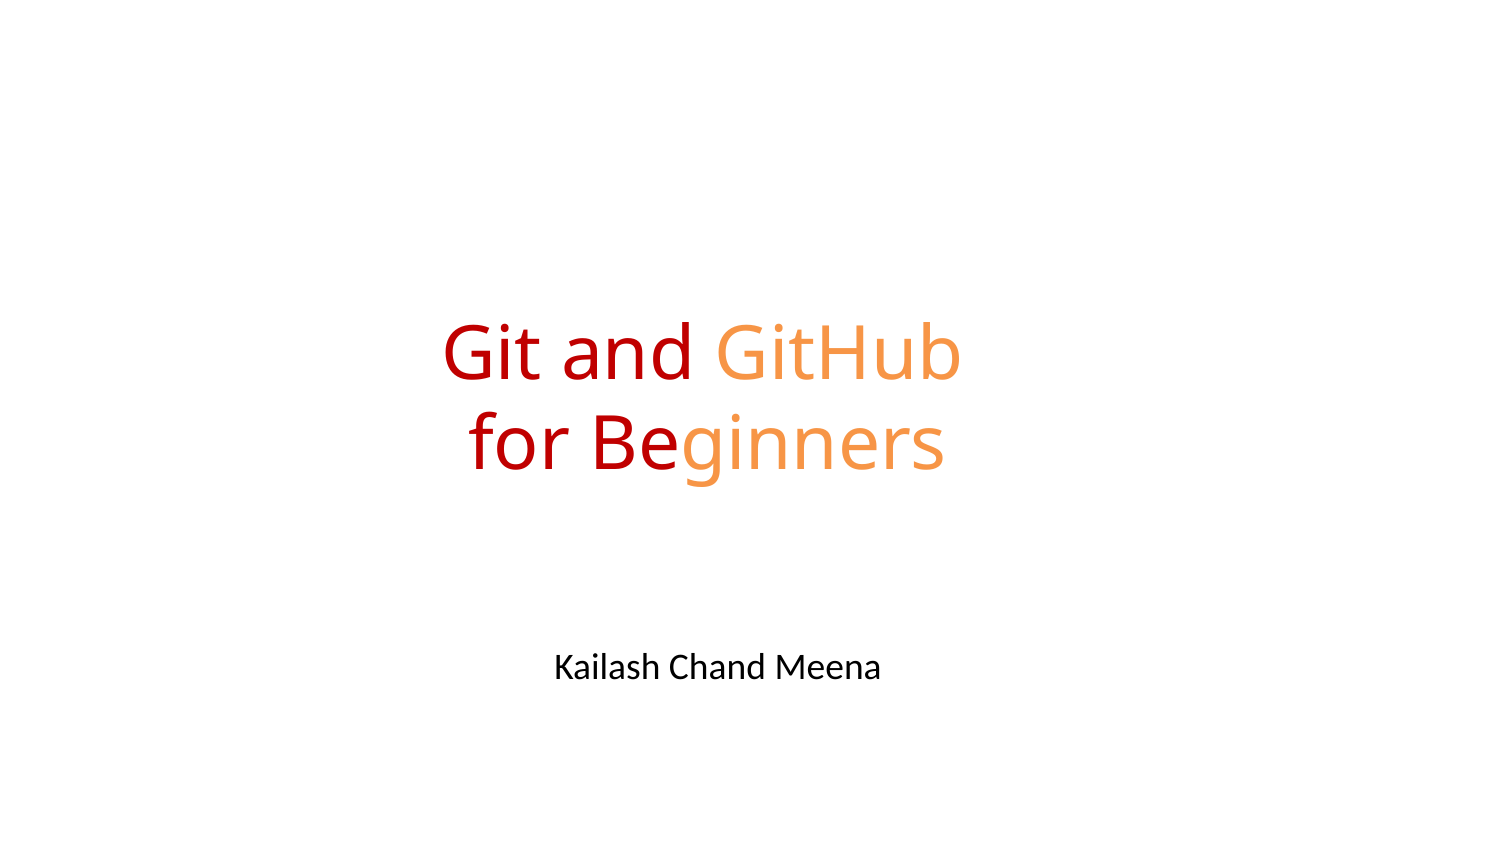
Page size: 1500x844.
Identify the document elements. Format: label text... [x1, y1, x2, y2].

text_box Kailash Chand Meena [539, 634, 898, 695]
title Git and GitHub for Beginners [439, 302, 1048, 485]
